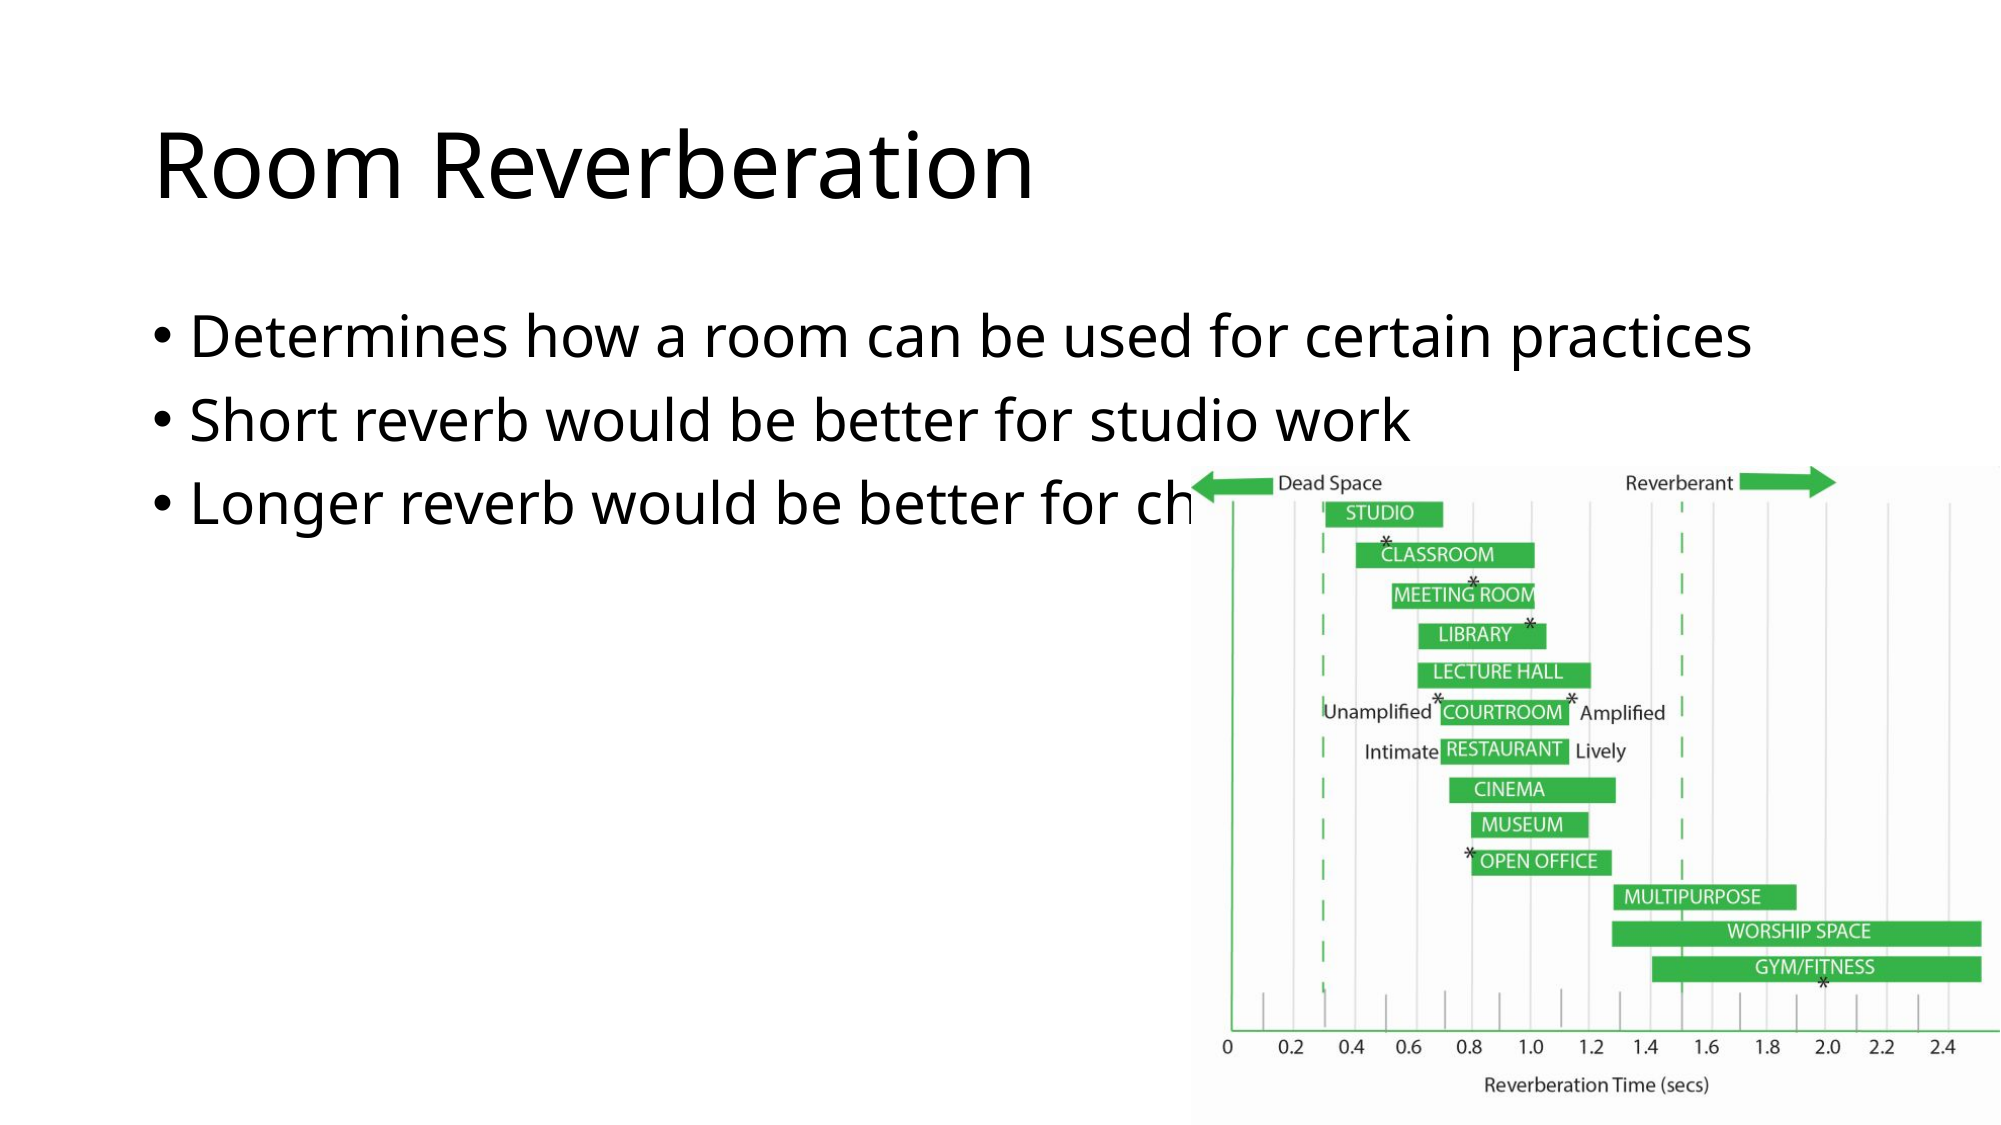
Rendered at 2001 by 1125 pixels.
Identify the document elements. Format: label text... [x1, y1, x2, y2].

title Room Reverberation [137, 59, 1863, 278]
list Determines how a room can be used for certain practices Short reverb would be better for studio work Longer reverb would be better for choirs [137, 299, 1863, 1014]
picture [1190, 466, 2000, 1125]
